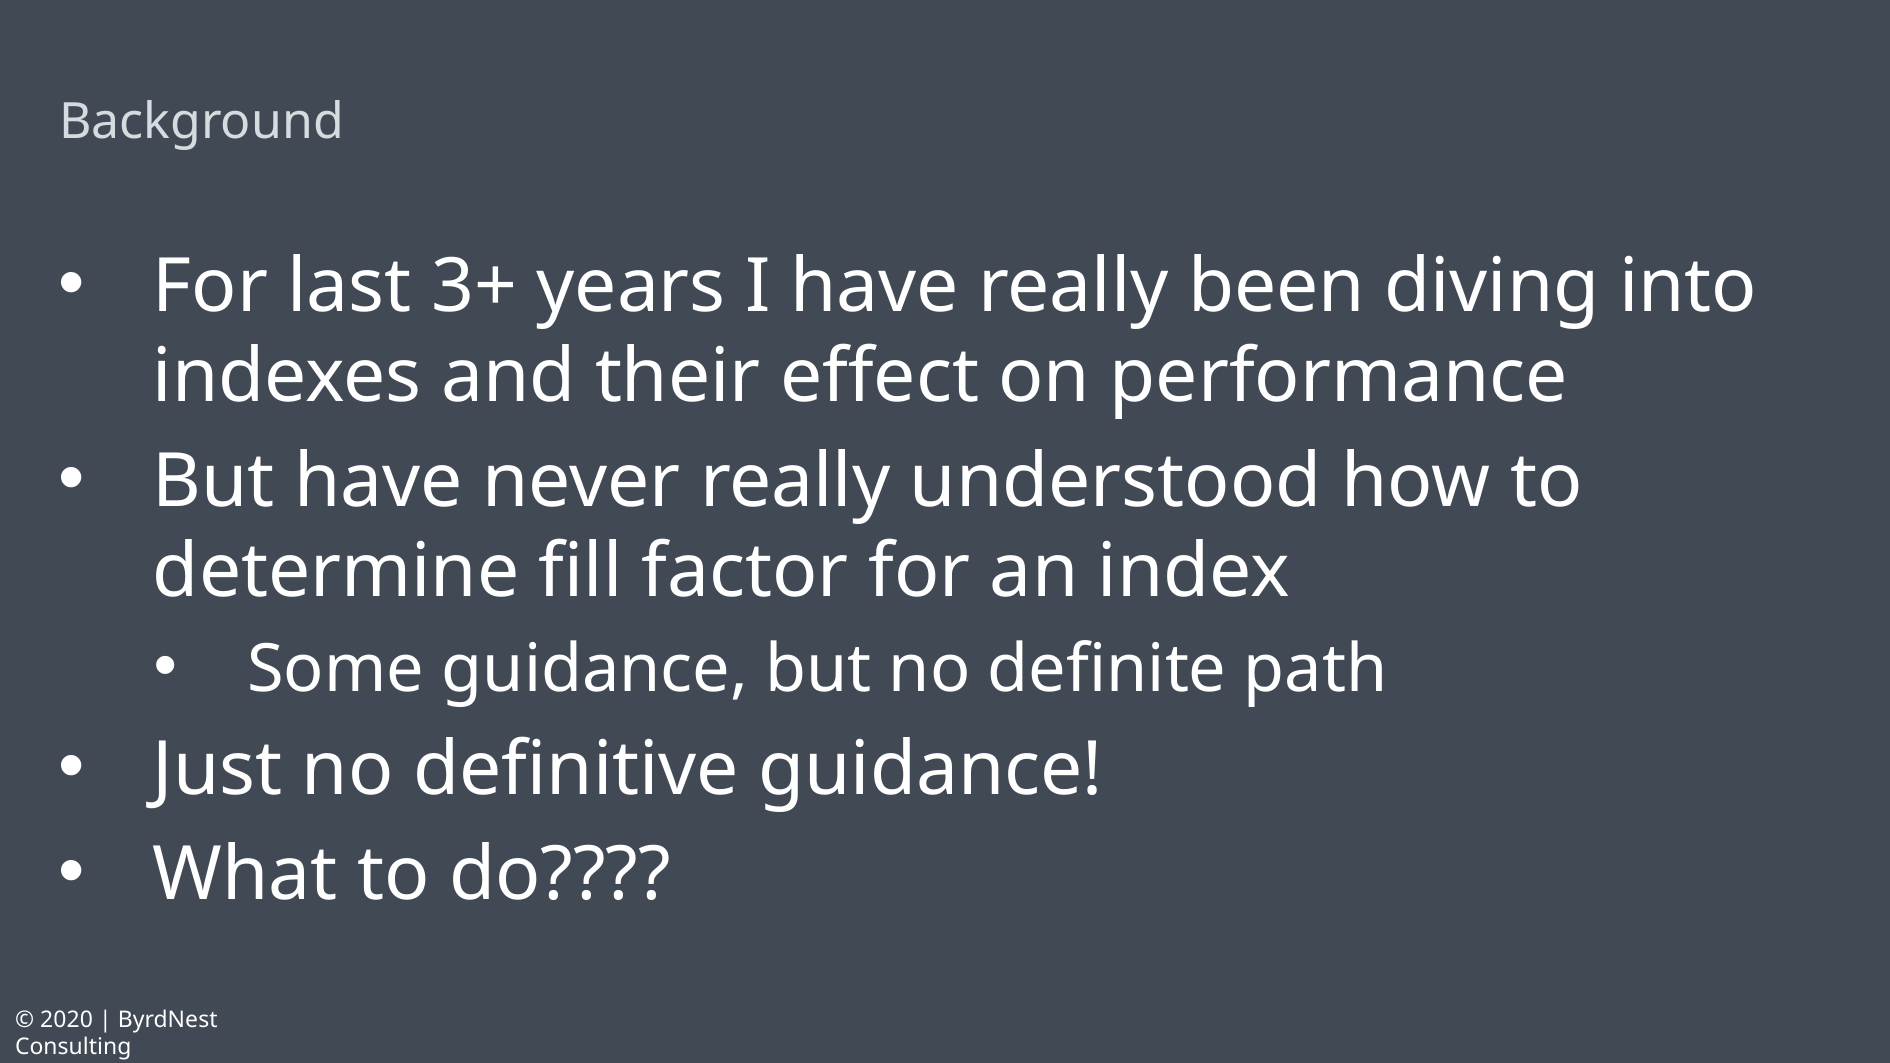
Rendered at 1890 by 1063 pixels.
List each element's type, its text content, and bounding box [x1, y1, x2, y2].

list For last 3+ years I have really been diving into indexes and their effect on performance But have never really understood how to determine fill factor for an index Some guidance, but no definite path Just no definitive guidance! What to do???? [59, 236, 1831, 1004]
title Background [59, 59, 1831, 178]
text_box © 2020 | ByrdNest Consulting [0, 1001, 337, 1062]
